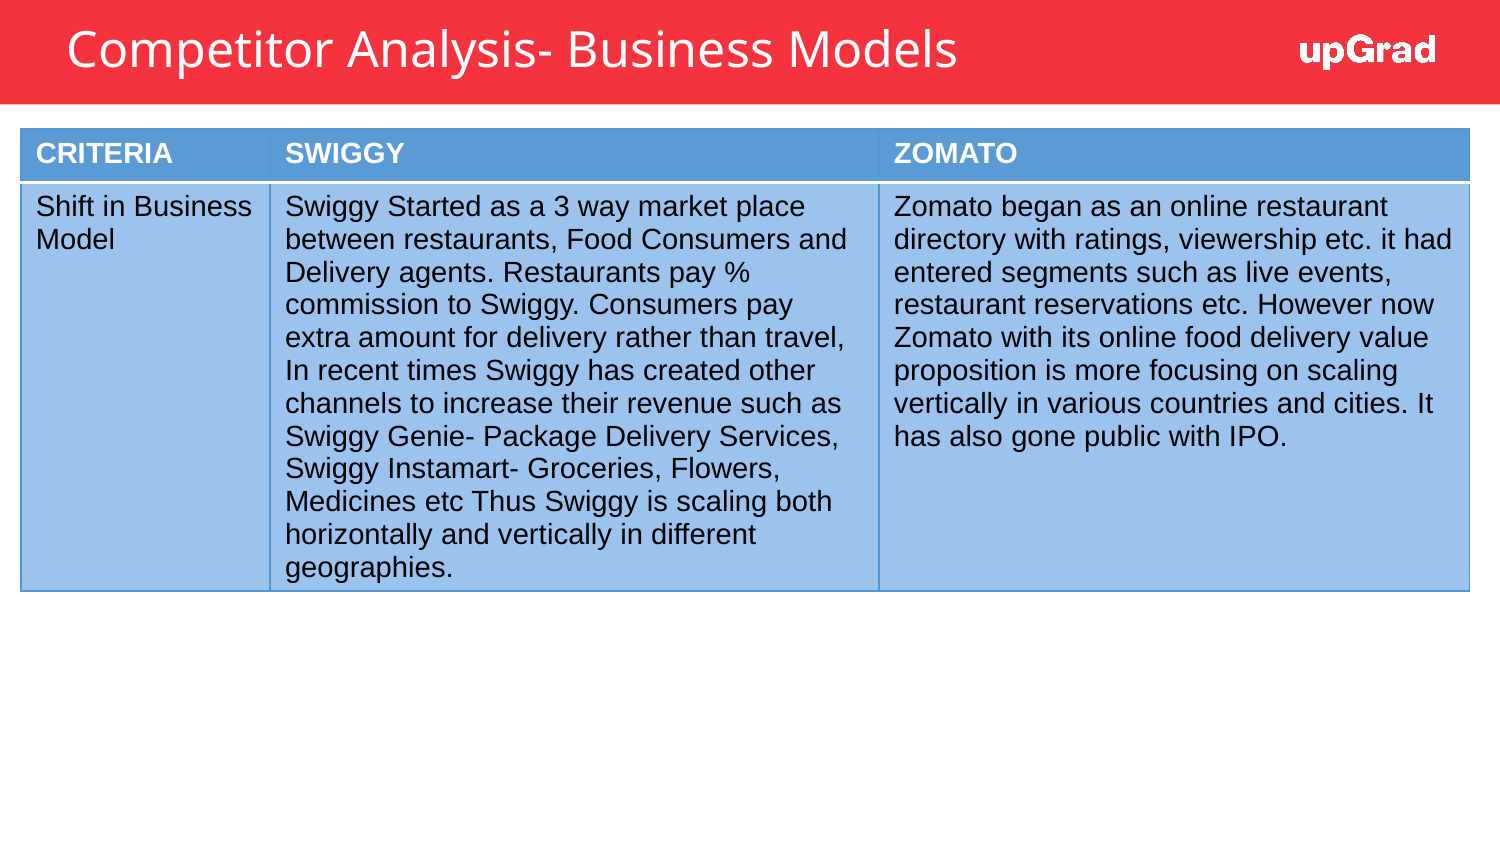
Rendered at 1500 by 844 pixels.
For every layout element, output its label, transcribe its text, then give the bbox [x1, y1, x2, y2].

table_cell Swiggy Started as a 3 way market place between restaurants, Food Consumers and Delivery agents. Restaurants pay % commission to Swiggy. Consumers pay extra amount for delivery rather than travel, In recent times Swiggy has created other channels to increase their revenue such as Swiggy Genie- Package Delivery Services, Swiggy Instamart- Groceries, Flowers, Medicines etc Thus Swiggy is scaling both horizontally and vertically in different geographies. [271, 184, 878, 590]
title Competitor Analysis- Business Models [51, 20, 1223, 83]
table_header SWIGGY [271, 130, 878, 181]
picture [1300, 34, 1435, 70]
table_cell Zomato began as an online restaurant directory with ratings, viewership etc. it had entered segments such as live events, restaurant reservations etc. However now Zomato with its online food delivery value proposition is more focusing on scaling vertically in various countries and cities. It has also gone public with IPO. [880, 184, 1469, 590]
table_header ZOMATO [880, 130, 1469, 181]
table_cell Shift in Business Model [22, 184, 269, 590]
table_header CRITERIA [22, 130, 269, 181]
